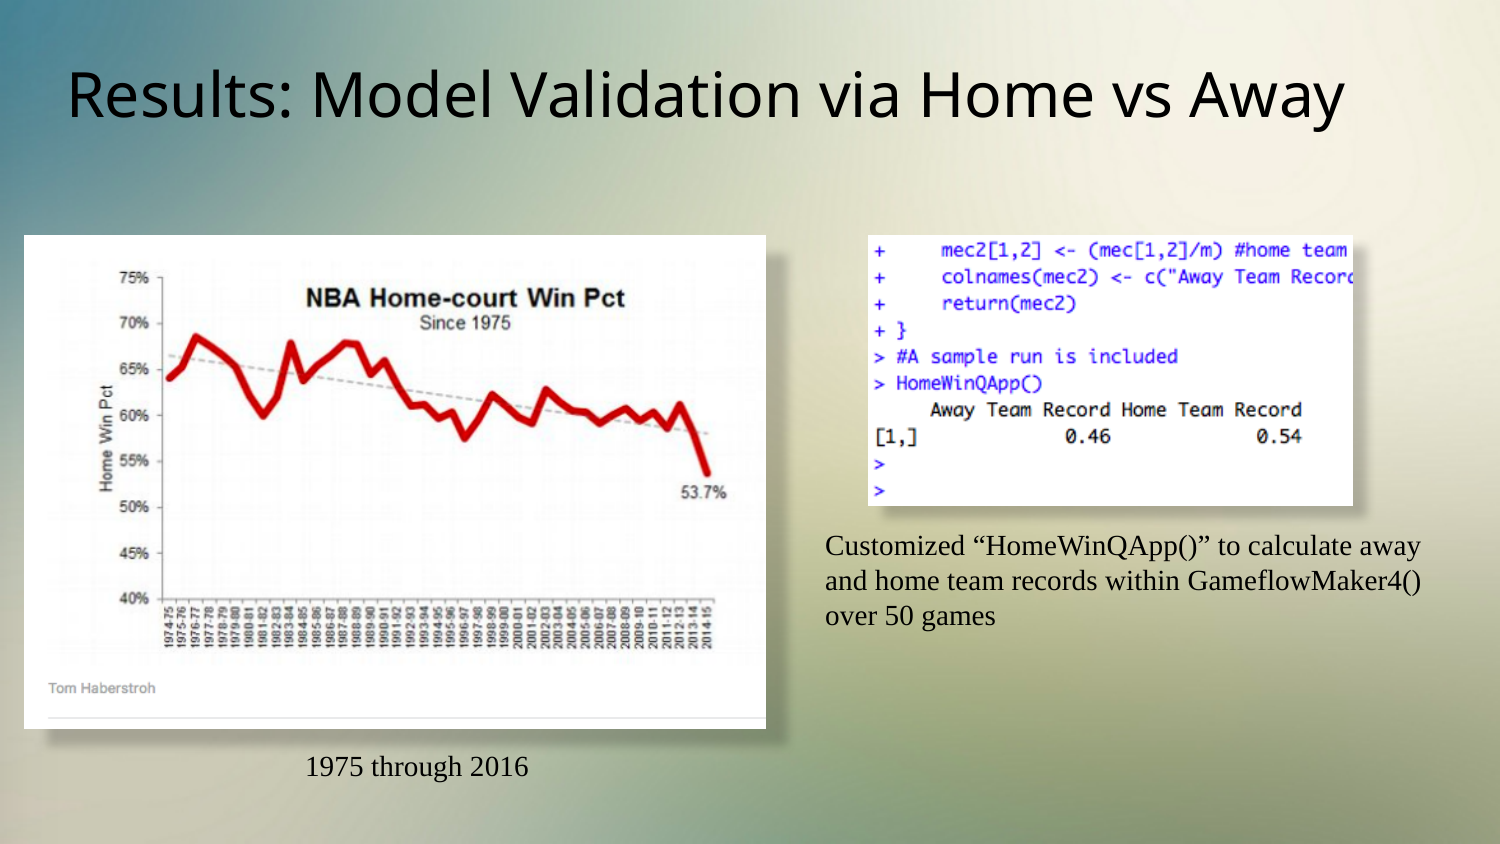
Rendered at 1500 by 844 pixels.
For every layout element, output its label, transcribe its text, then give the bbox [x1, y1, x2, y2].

text_box 1975 through 2016 [289, 738, 567, 810]
picture [0, 0, 1500, 844]
text_box Customized “HomeWinQApp()” to calculate away and home team records within GameflowMaker4() over 50 games [810, 511, 1473, 624]
title Results: Model Validation via Home vs Away [51, 39, 1473, 167]
